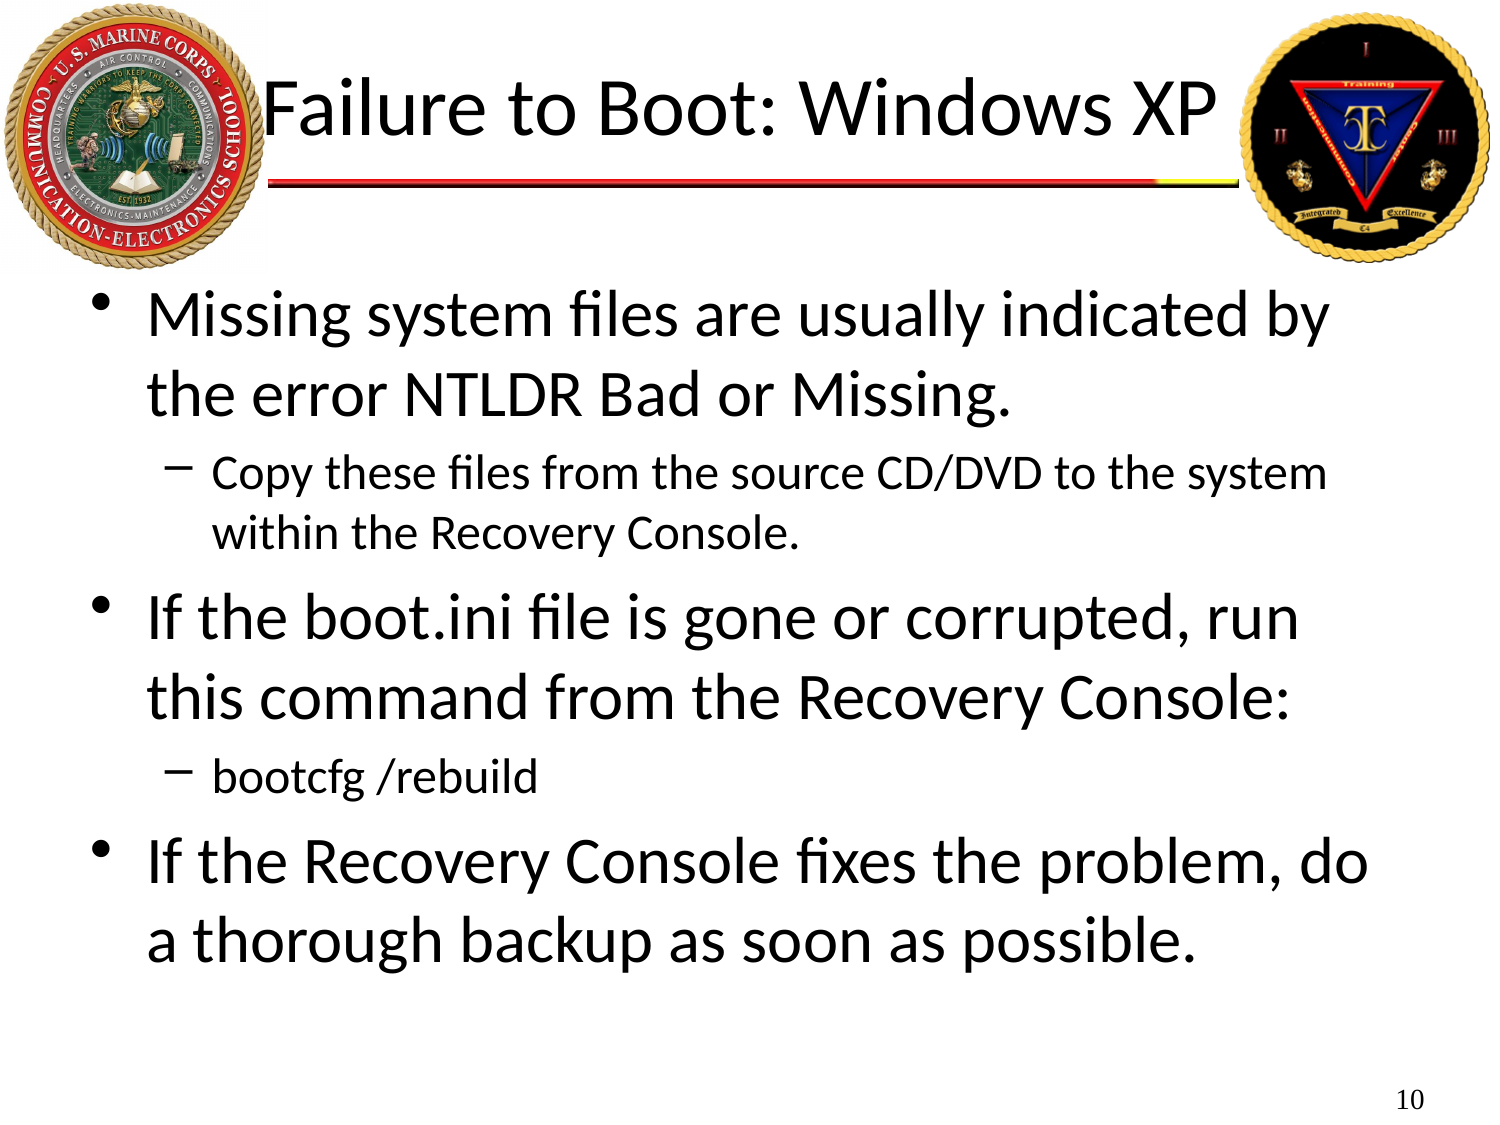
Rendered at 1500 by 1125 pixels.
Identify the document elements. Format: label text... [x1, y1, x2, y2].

title Failure to Boot: Windows XP [75, 45, 1425, 233]
picture [0, 0, 268, 274]
picture [1239, 12, 1490, 263]
list Missing system files are usually indicated by the error NTLDR Bad or Missing. Copy these files from the source CD/DVD to the system within the Recovery Console. If the boot.ini file is gone or corrupted, run this command from the Recovery Console: bootcfg /rebuild If the Recovery Console fixes the problem, do a thorough backup as soon as possible. [75, 262, 1425, 1005]
